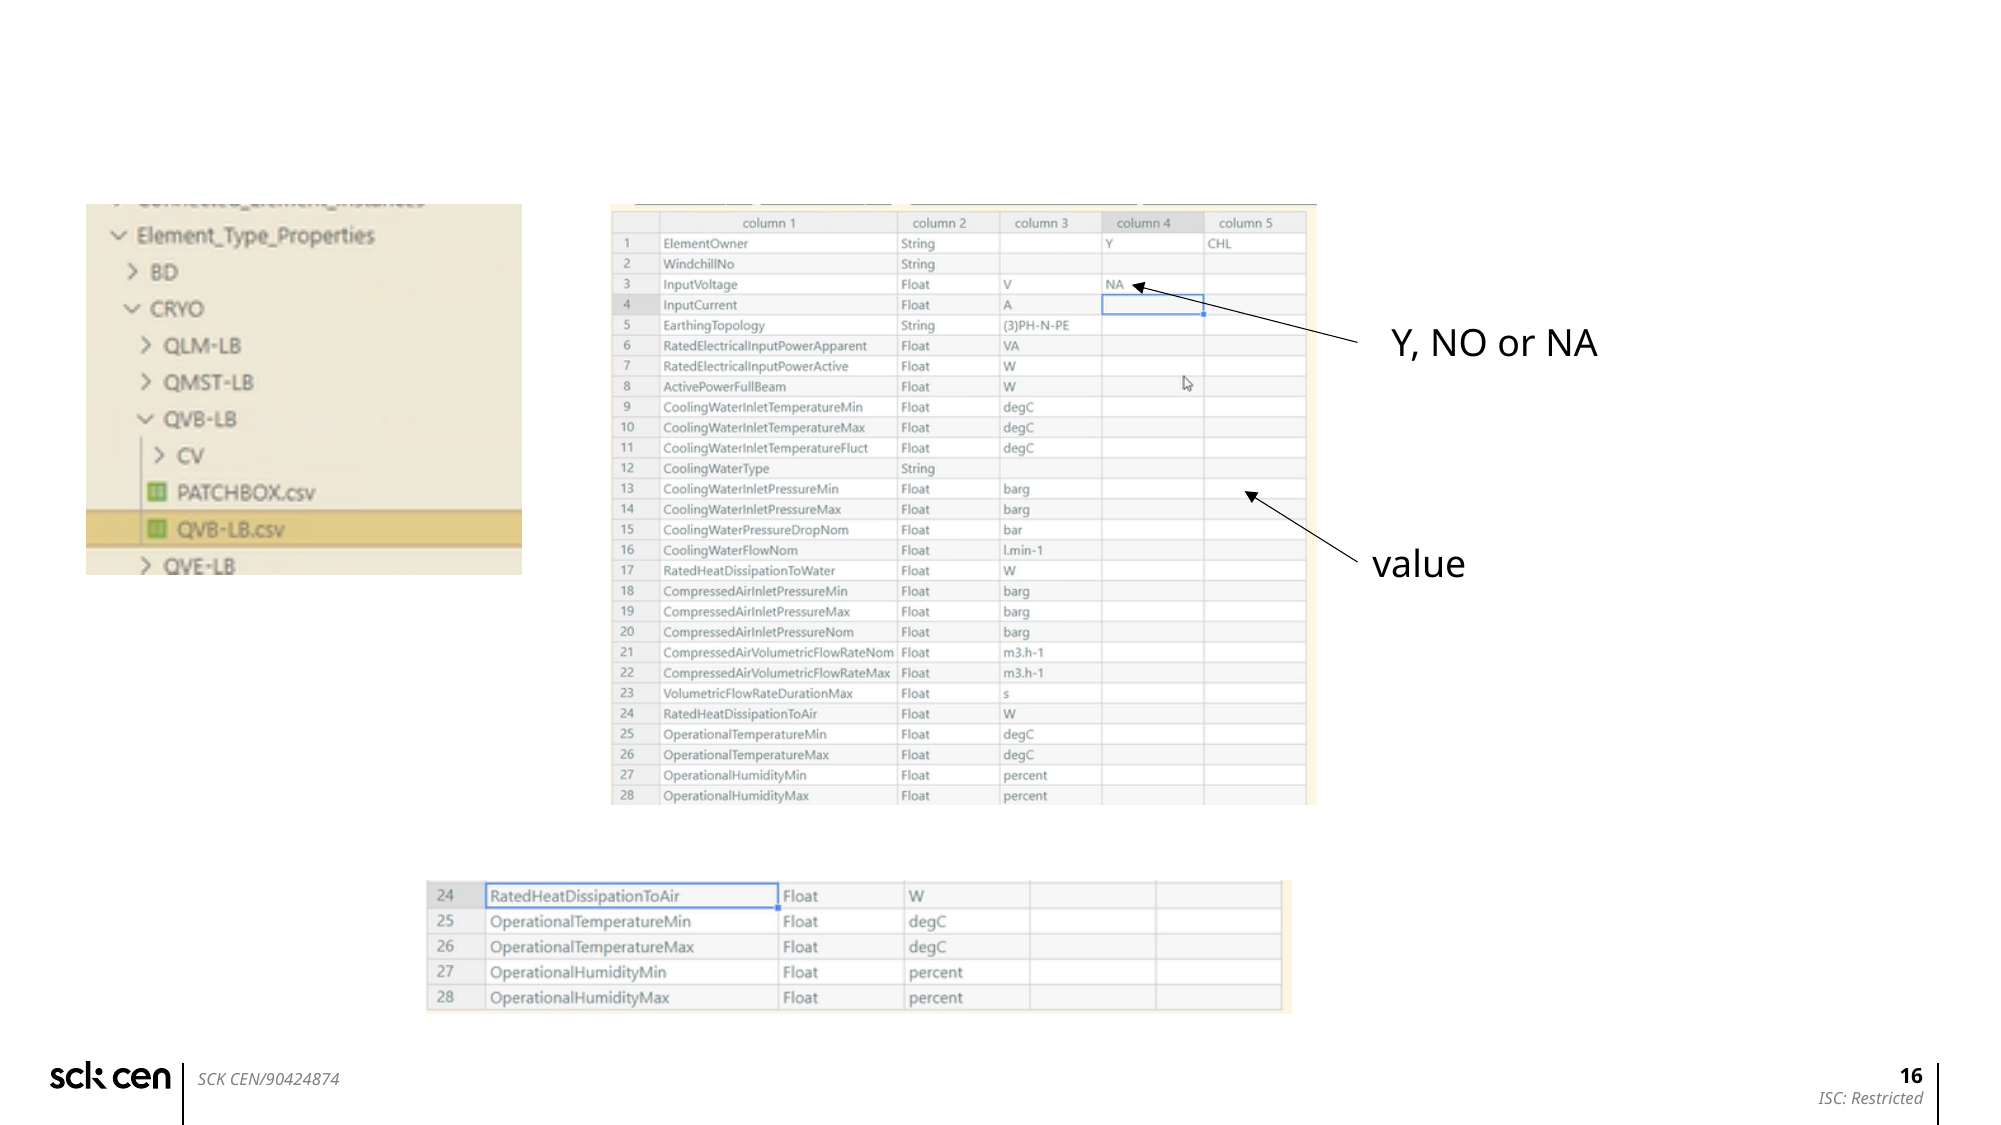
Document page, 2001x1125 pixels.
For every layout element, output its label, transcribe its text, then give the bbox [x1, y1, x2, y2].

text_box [1244, 491, 1358, 563]
text_box Y, NO or NA [1376, 312, 1632, 372]
picture [610, 204, 1317, 805]
picture [425, 880, 1292, 1014]
slide_number 16 [1473, 1062, 1924, 1101]
text_box value [1357, 532, 1613, 592]
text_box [1131, 284, 1358, 343]
picture [86, 204, 522, 575]
